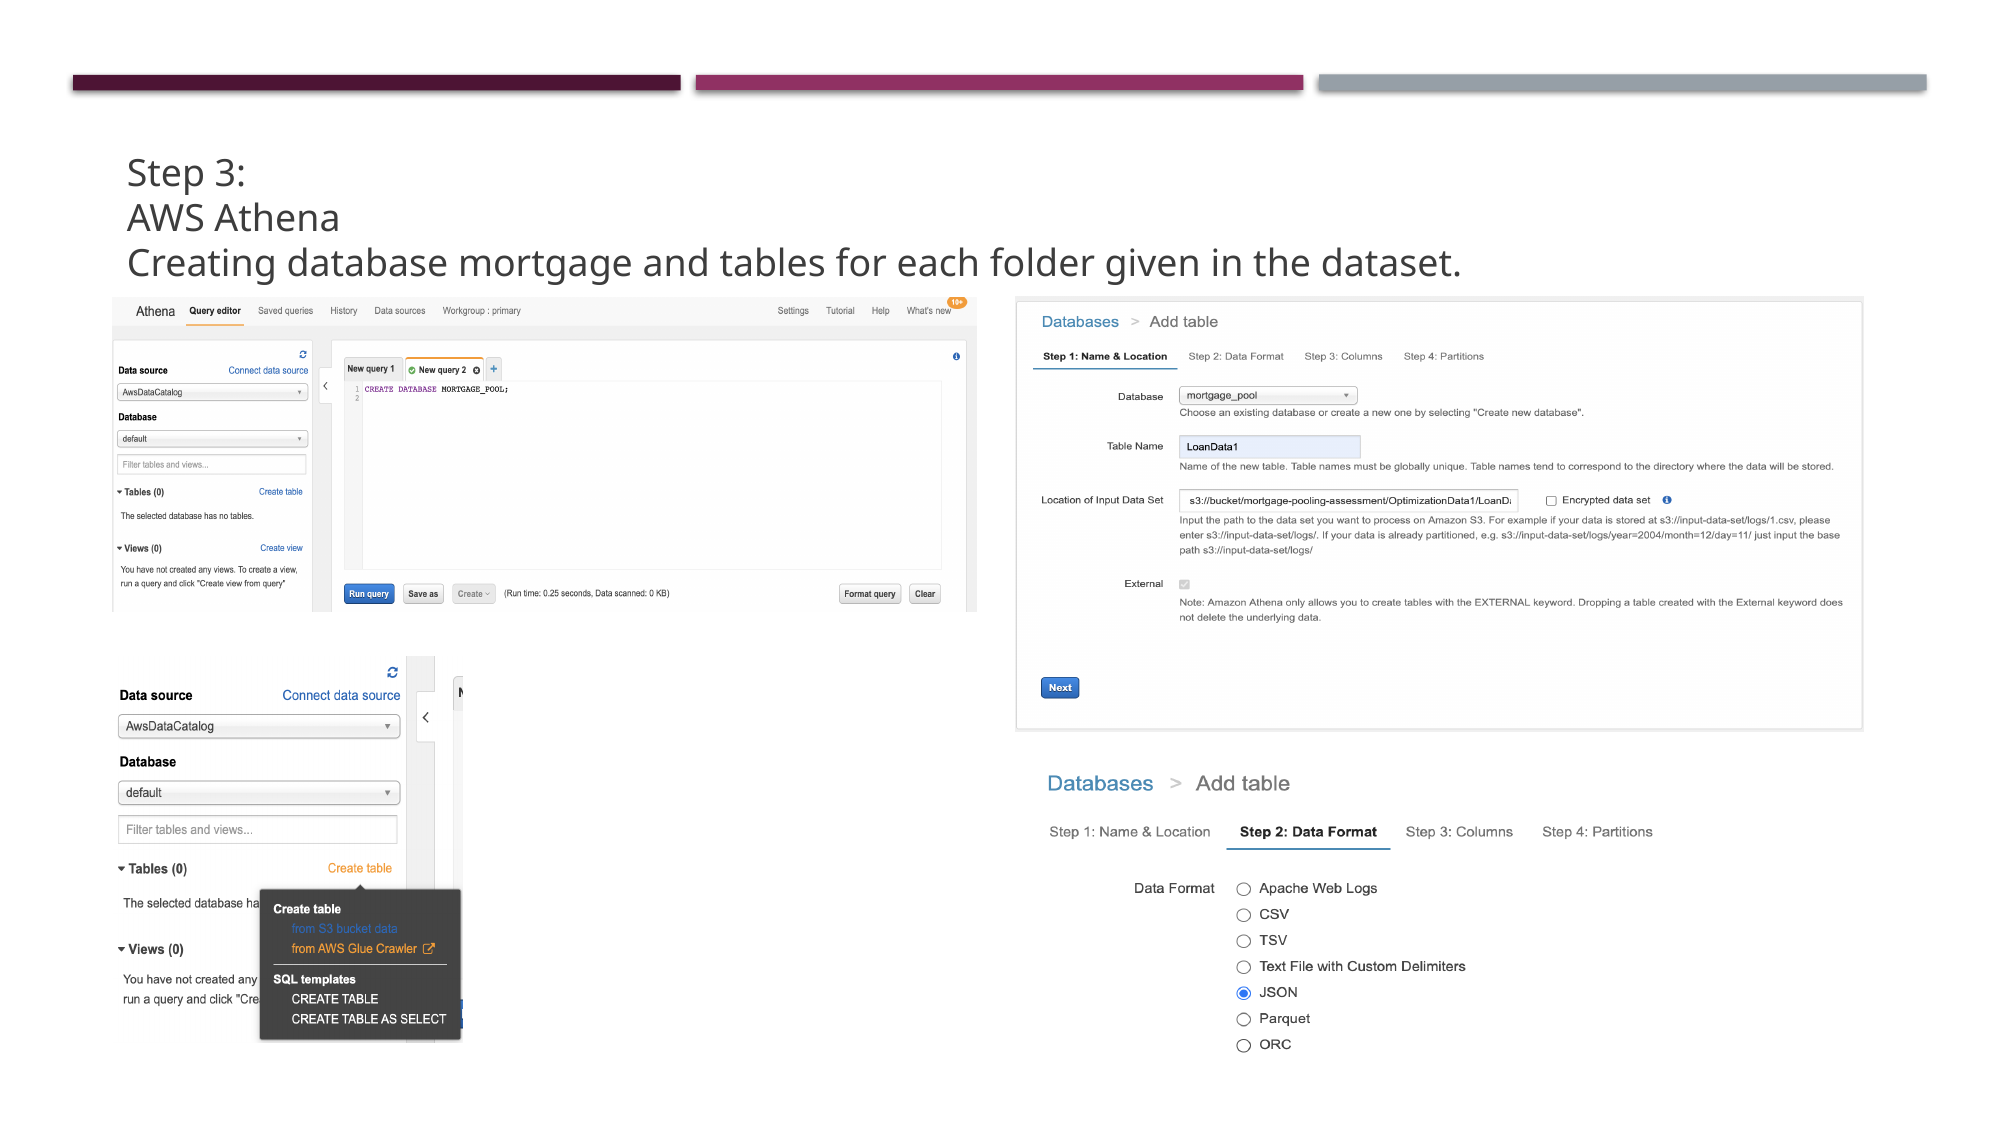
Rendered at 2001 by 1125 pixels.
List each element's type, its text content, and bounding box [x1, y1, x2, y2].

picture [112, 656, 463, 1044]
picture [111, 296, 977, 613]
text_box Step 3: AWS Athena Creating database mortgage and tables for each folder given in the dataset. [112, 142, 1864, 337]
picture [1014, 757, 1713, 1125]
picture [1014, 296, 1865, 733]
